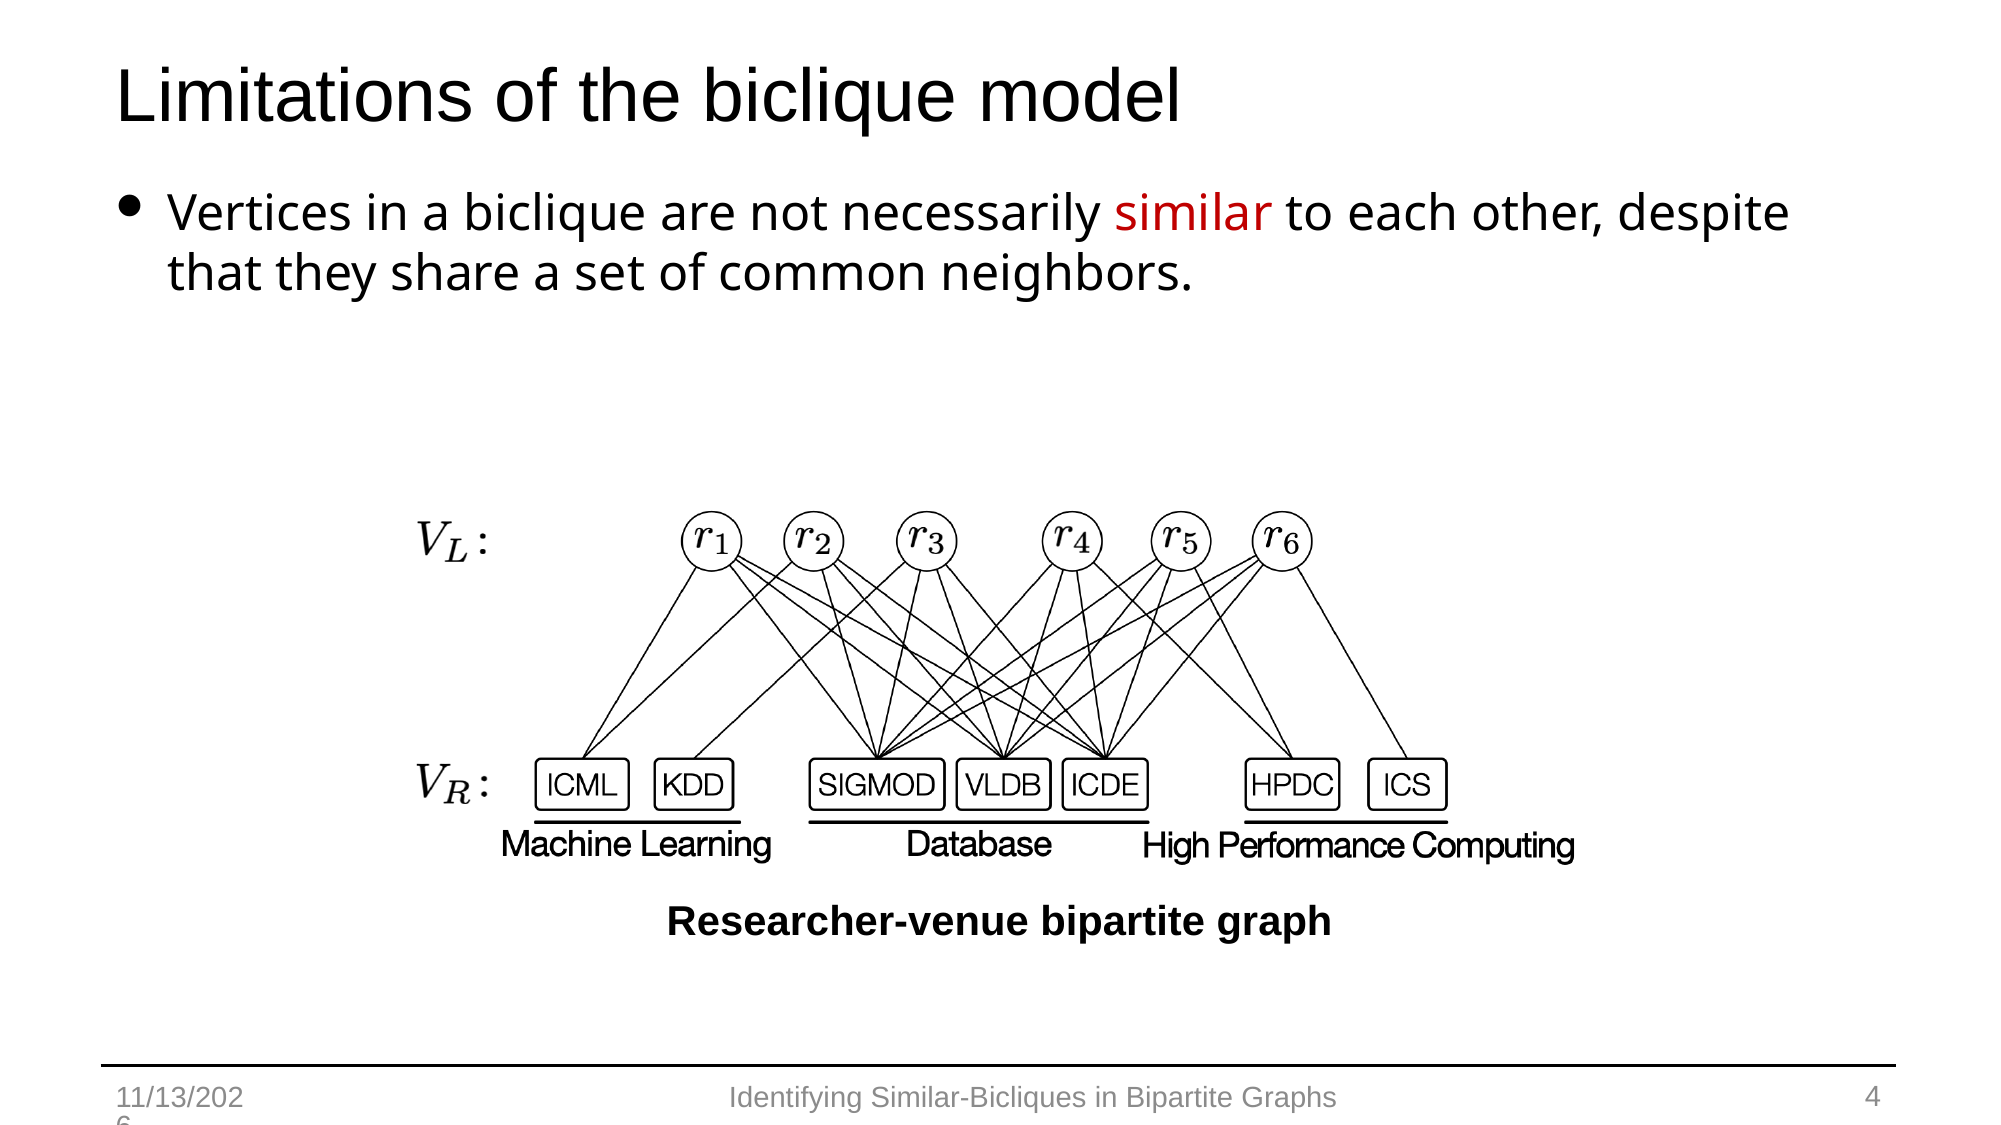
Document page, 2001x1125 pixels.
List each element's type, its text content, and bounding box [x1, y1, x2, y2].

text_box Researcher-venue bipartite graph [651, 886, 1348, 951]
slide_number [100, 1071, 259, 1119]
title Limitations of the biclique model [100, 26, 1897, 168]
list Vertices in a biclique are not necessarily similar to each other, despite that they share a set of common neighbors. [100, 173, 1897, 1059]
footer Identifying Similar-Bicliques in Bipartite Graphs [259, 1071, 1807, 1119]
picture [415, 490, 1585, 874]
slide_number 4 [1807, 1071, 1897, 1119]
